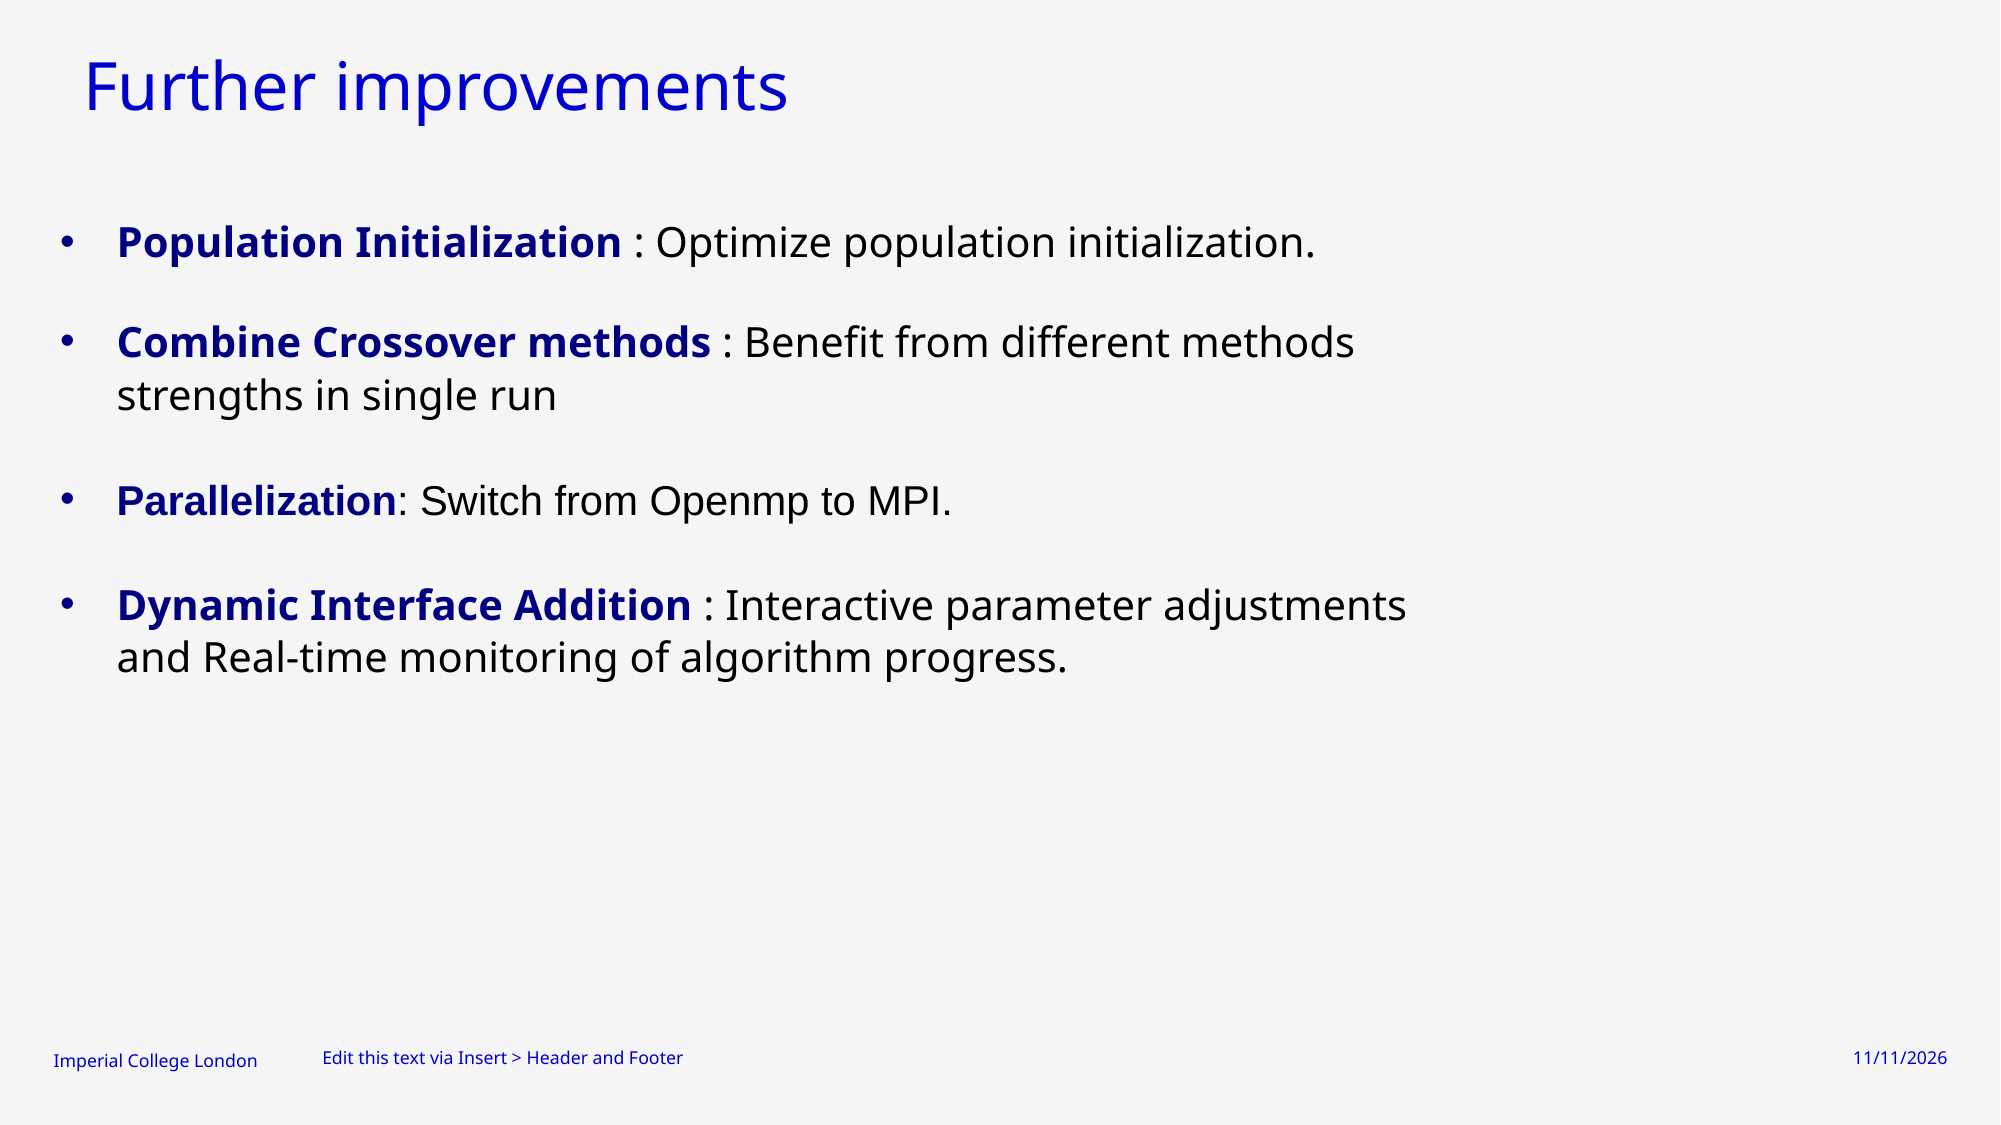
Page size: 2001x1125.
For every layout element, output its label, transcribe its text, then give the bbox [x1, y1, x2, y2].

footer Edit this text via Insert > Header and Footer [322, 1060, 884, 1072]
title Further improvements [83, 53, 1004, 141]
list Population Initialization : Optimize population initialization. Combine Crossover methods : Benefit from different methods strengths in single run Parallelization: Switch from Openmp to MPI. Dynamic Interface Addition : Interactive parameter adjustments and Real-time monitoring of algorithm progress. [60, 213, 1418, 1060]
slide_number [1745, 1048, 1948, 1072]
